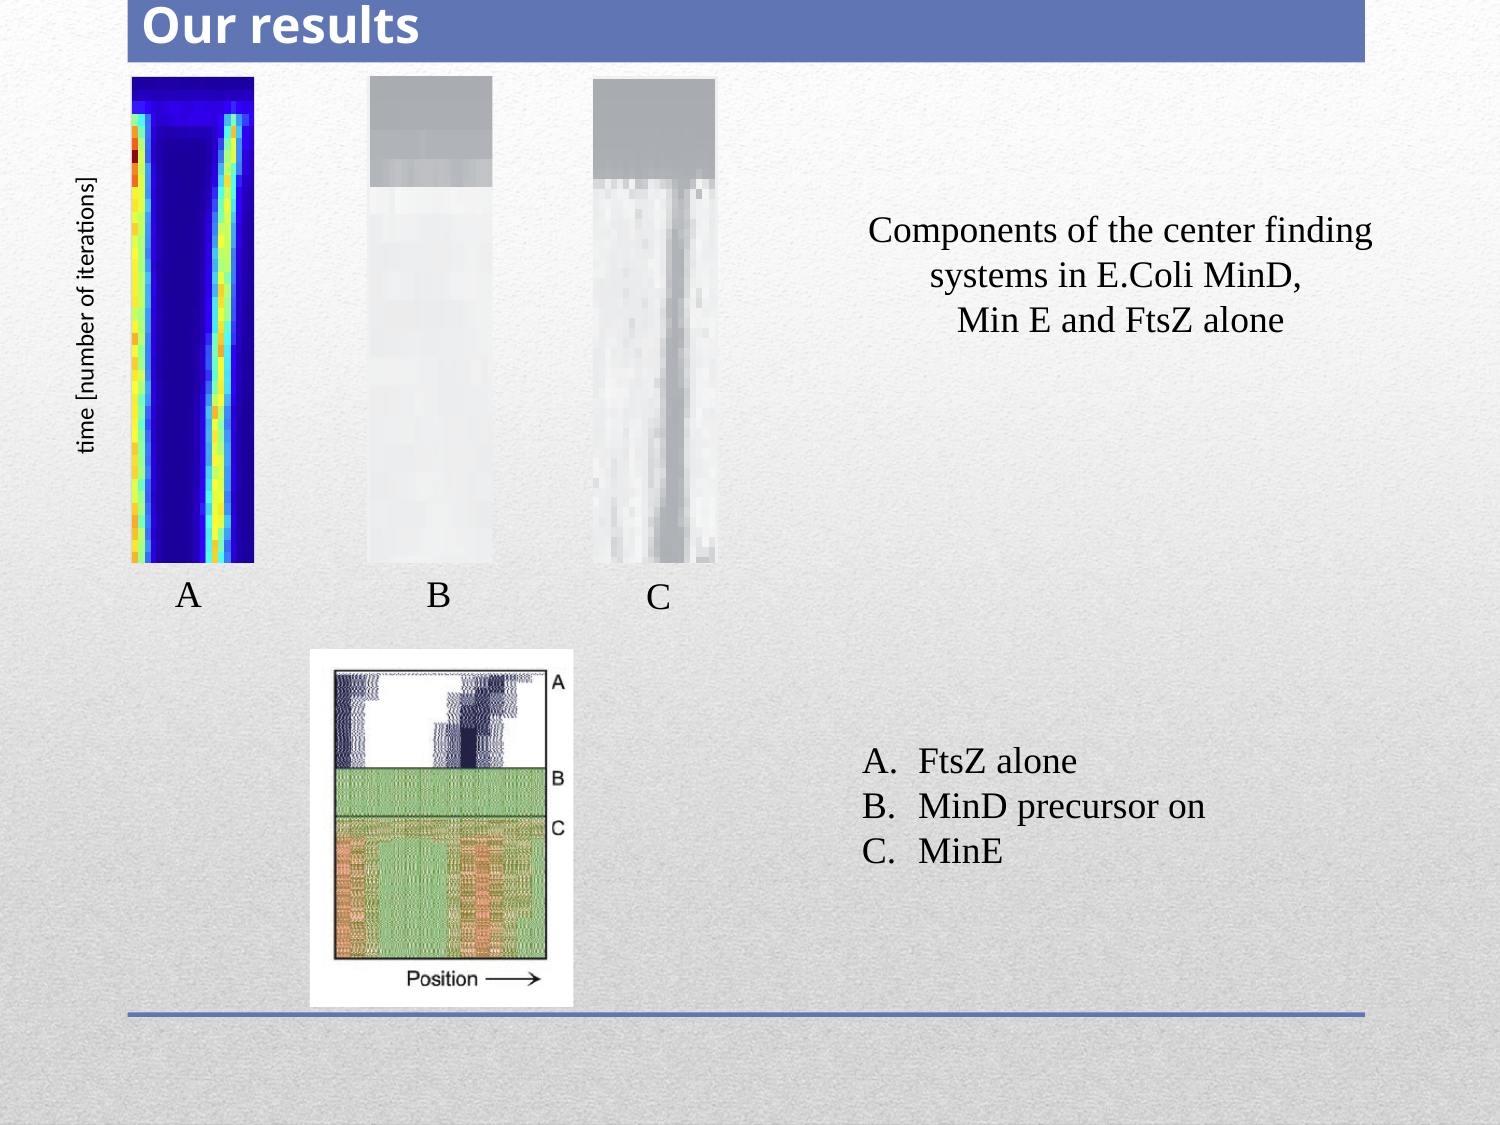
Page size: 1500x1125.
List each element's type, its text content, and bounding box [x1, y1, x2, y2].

text_box C [631, 574, 690, 624]
text_box Components of the center finding systems in E.Coli MinD, Min E and FtsZ alone [847, 197, 1395, 348]
picture [309, 648, 575, 1007]
text_box B [411, 574, 471, 623]
text_box A [159, 574, 219, 623]
picture [366, 76, 494, 564]
text_box FtsZ alone MinD precursor on MinE [847, 728, 1266, 879]
picture [592, 76, 719, 564]
picture [129, 76, 255, 564]
text_box time [number of iterations] [61, 125, 106, 470]
text_box Our results [127, 0, 1088, 61]
